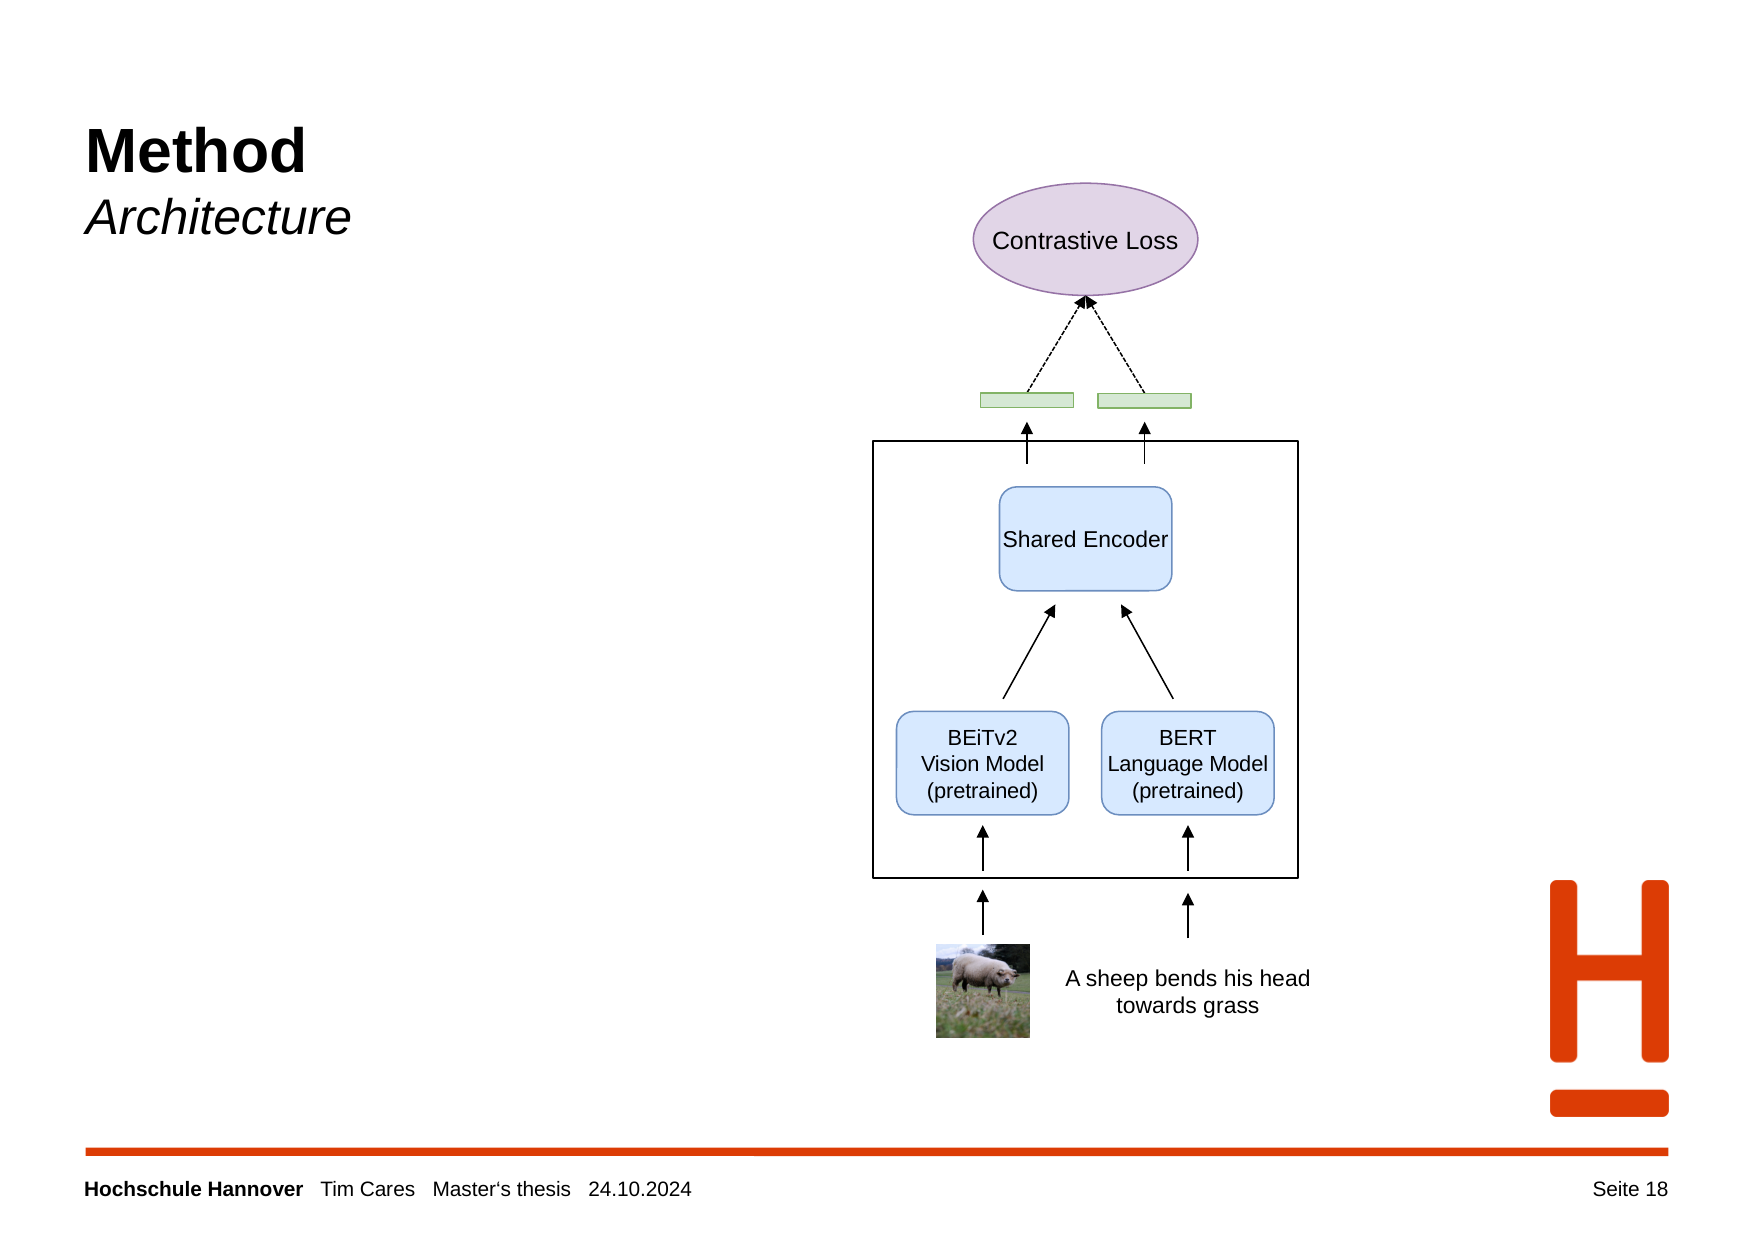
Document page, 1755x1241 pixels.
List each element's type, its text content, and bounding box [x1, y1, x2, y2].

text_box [1026, 295, 1083, 394]
text_box [873, 440, 1299, 878]
text_box A sheep bends his head towards grass [1050, 955, 1326, 1026]
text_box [1120, 604, 1174, 700]
picture [1550, 880, 1669, 1117]
text_box Shared Encoder [999, 486, 1172, 591]
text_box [1002, 604, 1056, 700]
title Method Architecture [85, 110, 1669, 266]
picture [936, 944, 1030, 1038]
text_box Contrastive Loss [973, 183, 1198, 293]
slide_number Seite 18 [1467, 1175, 1669, 1213]
text_box [1098, 393, 1192, 409]
text_box [980, 392, 1074, 408]
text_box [1085, 295, 1145, 394]
